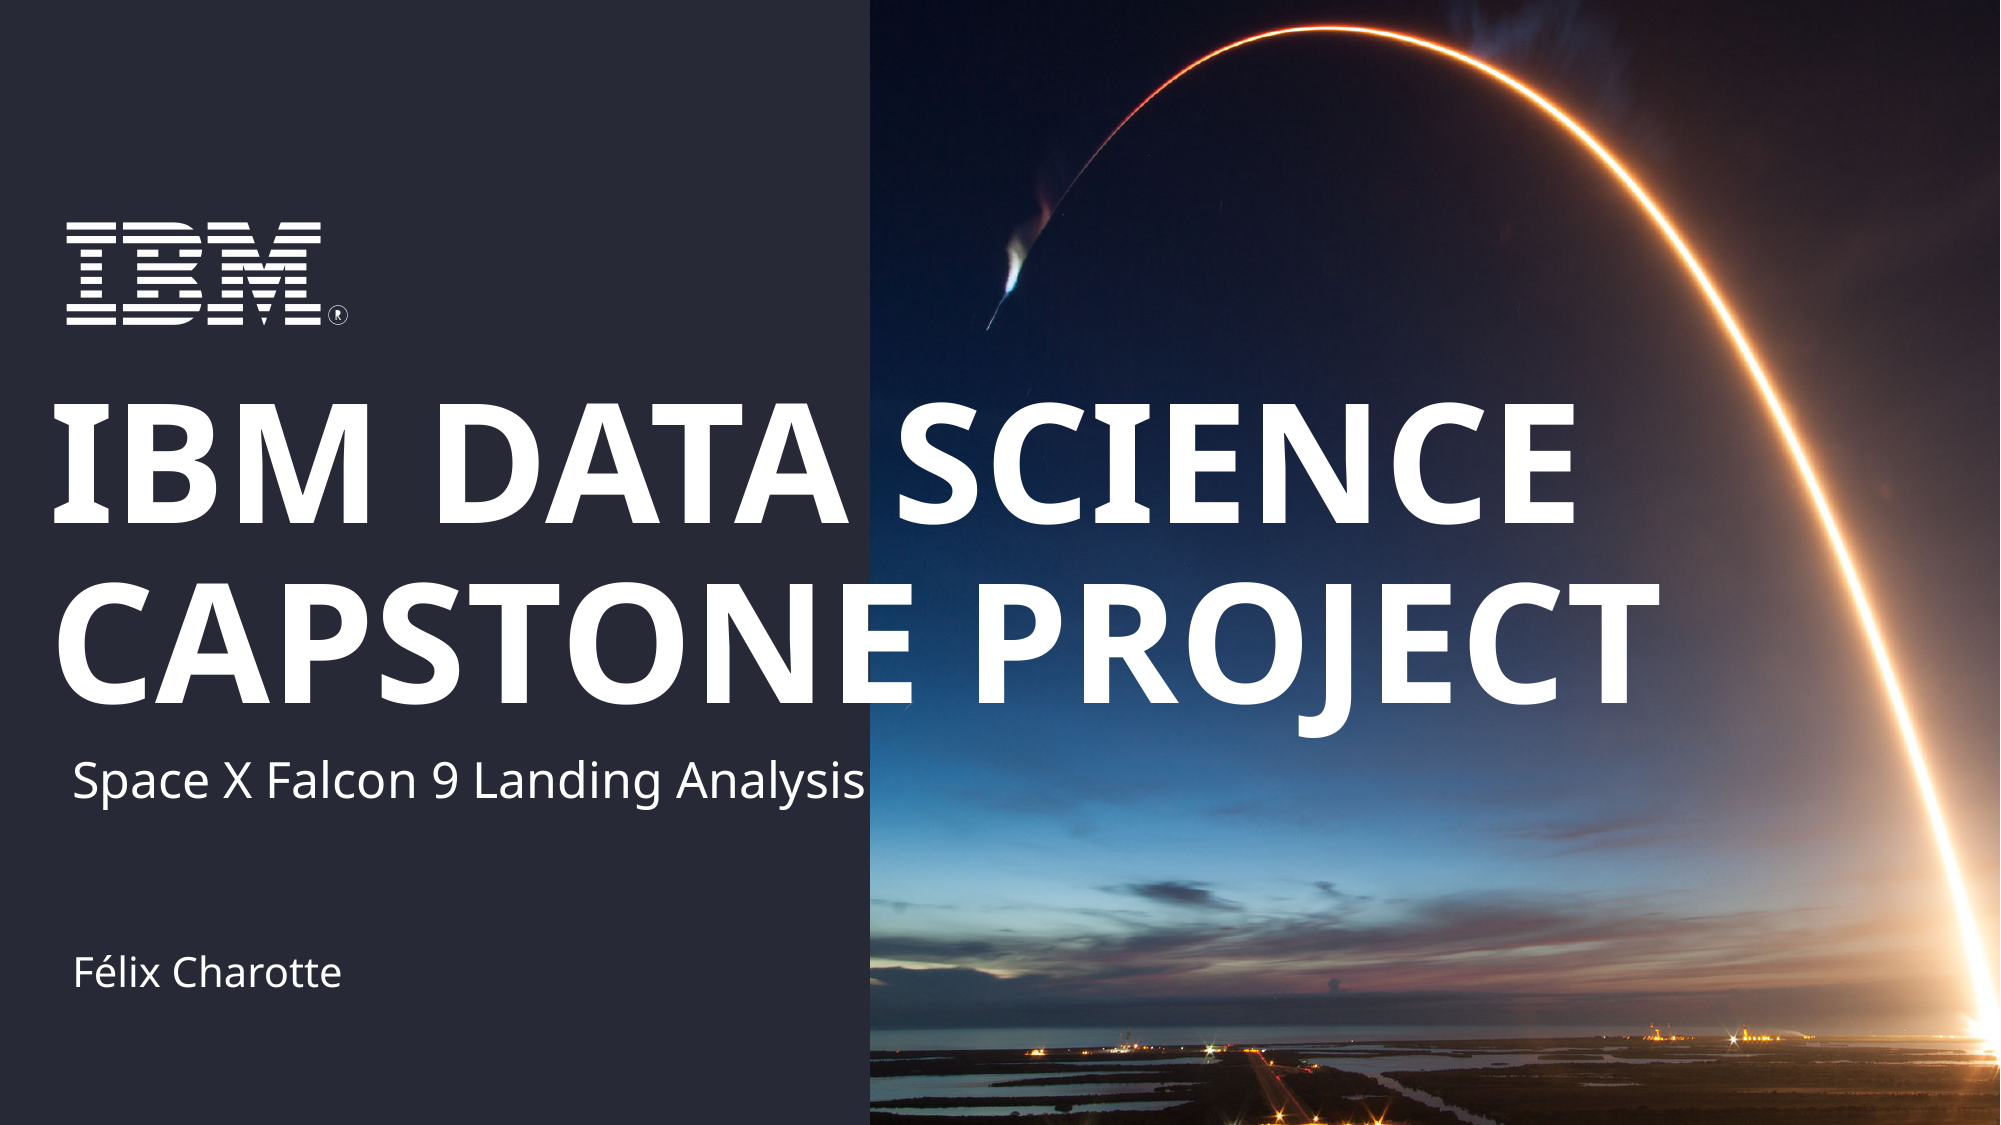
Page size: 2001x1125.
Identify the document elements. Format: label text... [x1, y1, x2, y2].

picture [64, 220, 351, 327]
title IBM Data Science Capstone Project [43, 376, 869, 740]
subtitle Space X Falcon 9 Landing Analysis Félix Charotte [66, 748, 869, 999]
picture [869, 0, 2000, 1125]
